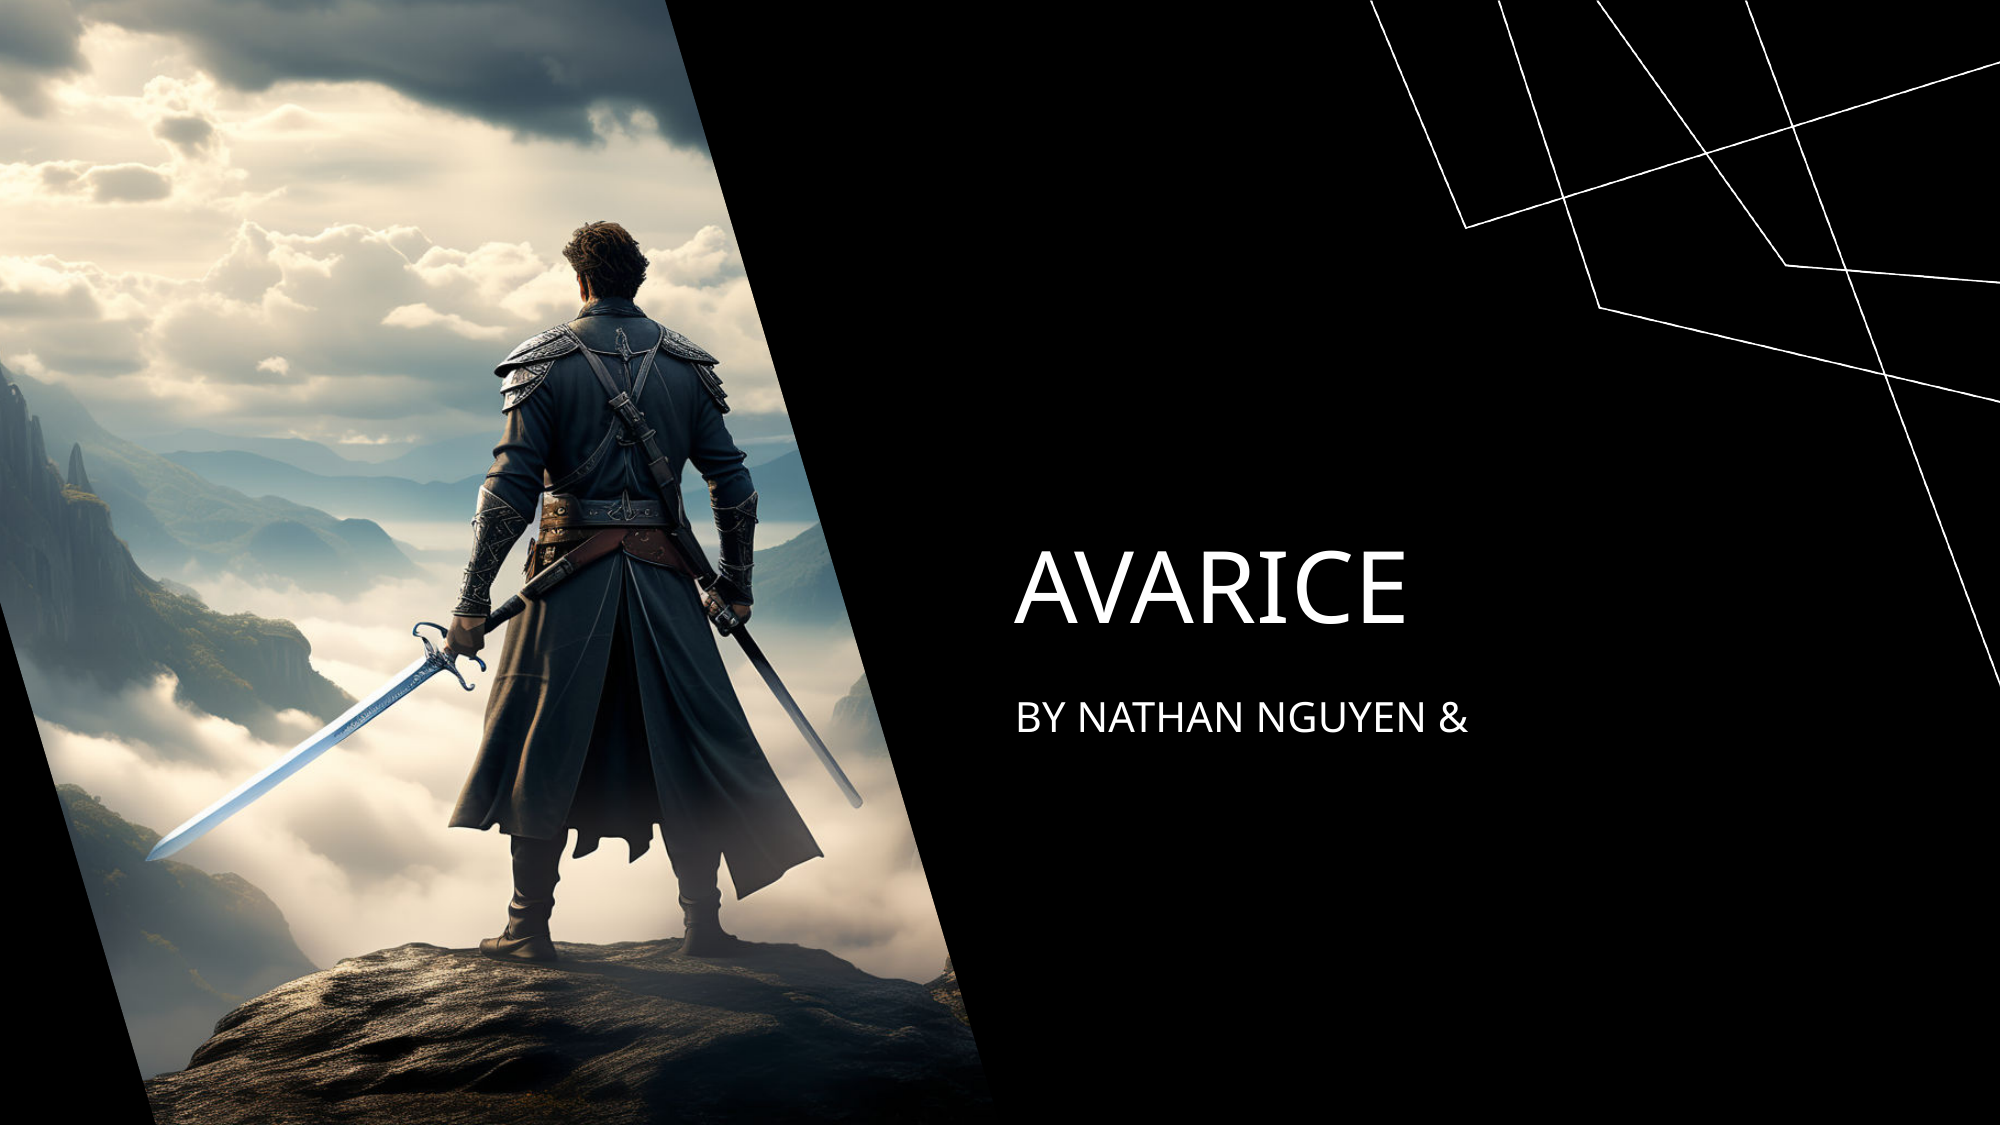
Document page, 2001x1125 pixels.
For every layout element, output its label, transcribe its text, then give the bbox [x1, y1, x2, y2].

picture [0, 0, 1000, 1125]
picture [1357, 1, 2000, 718]
title Avarice [1000, 61, 1804, 657]
text_box By Nathan Nguyen & [1000, 684, 1804, 1064]
